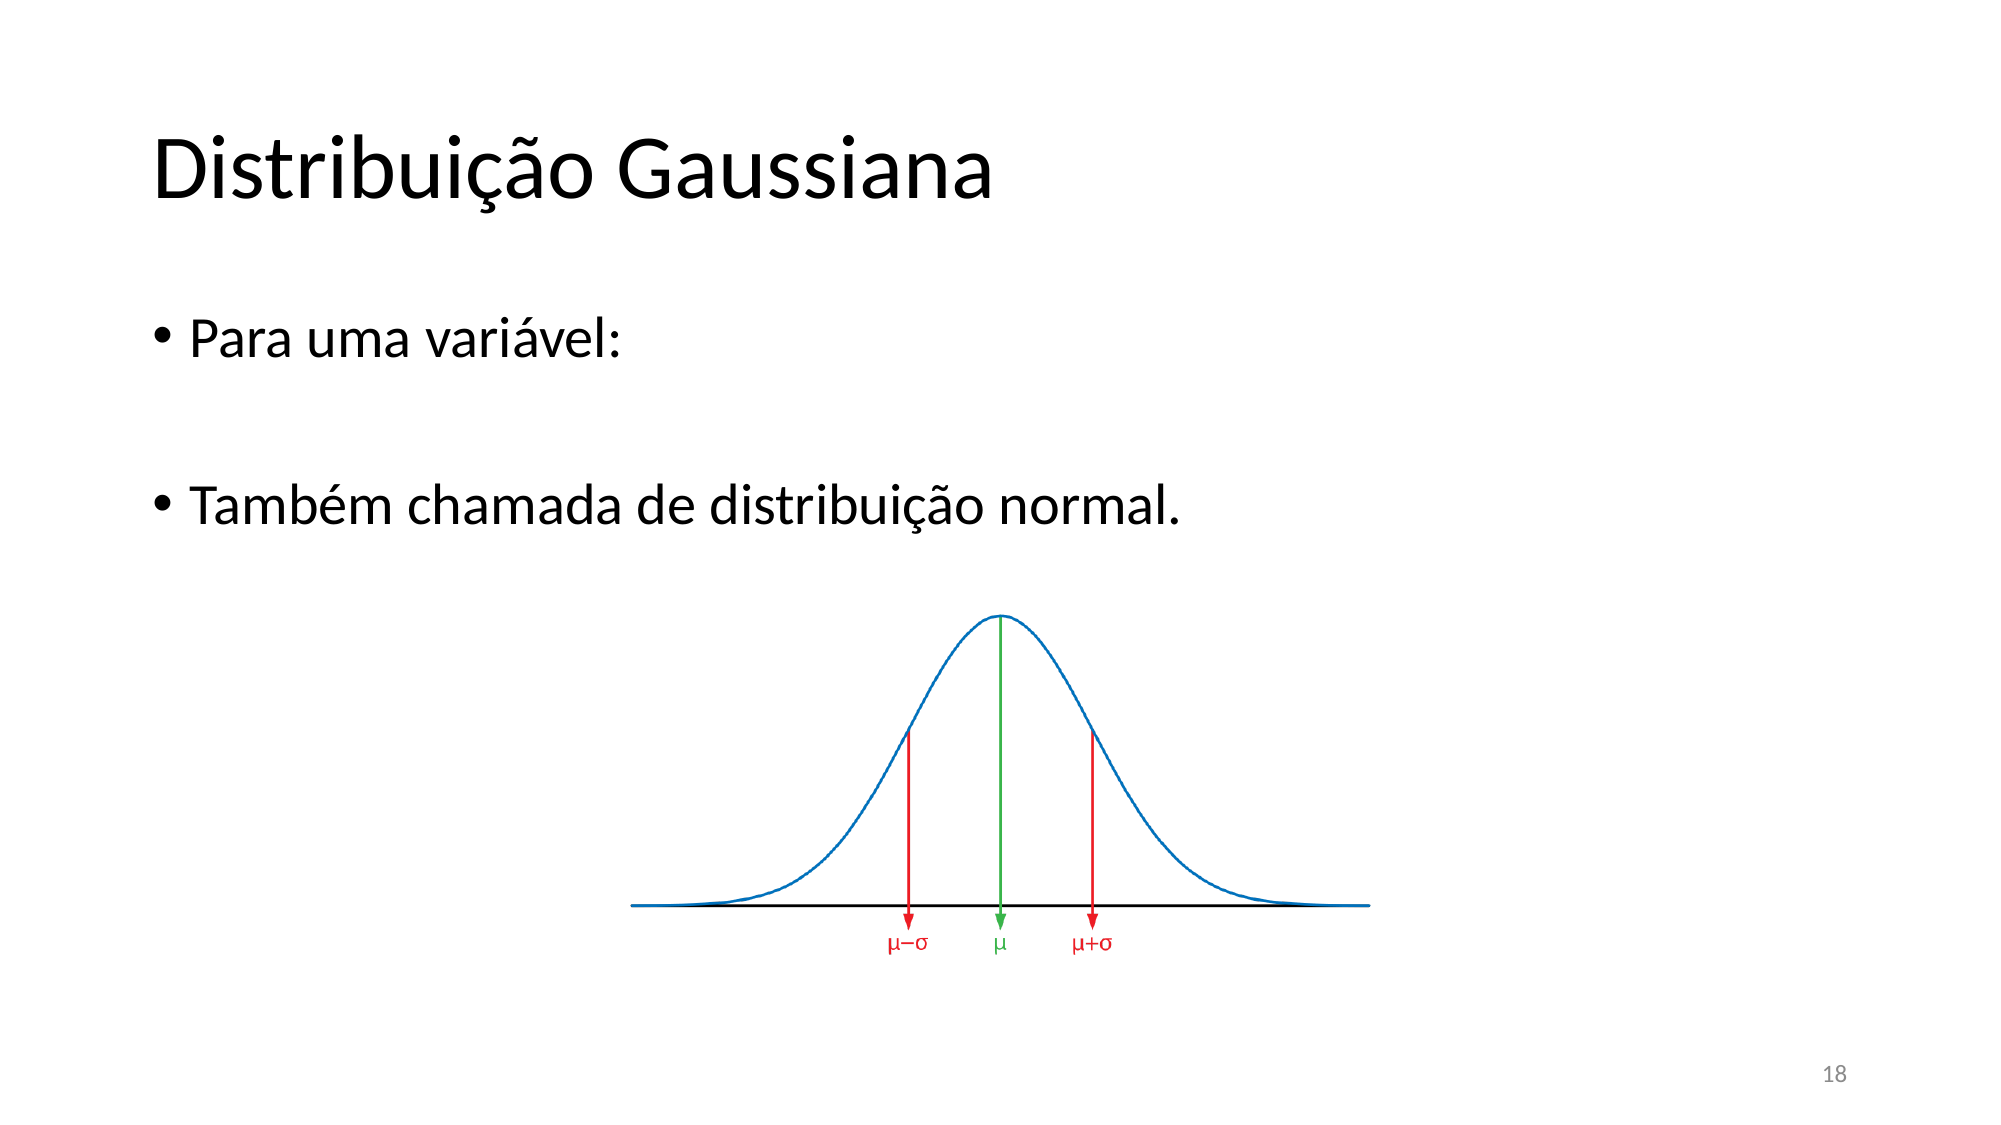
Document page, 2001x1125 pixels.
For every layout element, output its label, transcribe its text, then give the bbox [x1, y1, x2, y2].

title Distribuição Gaussiana [137, 59, 1863, 278]
picture [613, 600, 1387, 970]
slide_number 18 [1412, 1042, 1863, 1103]
